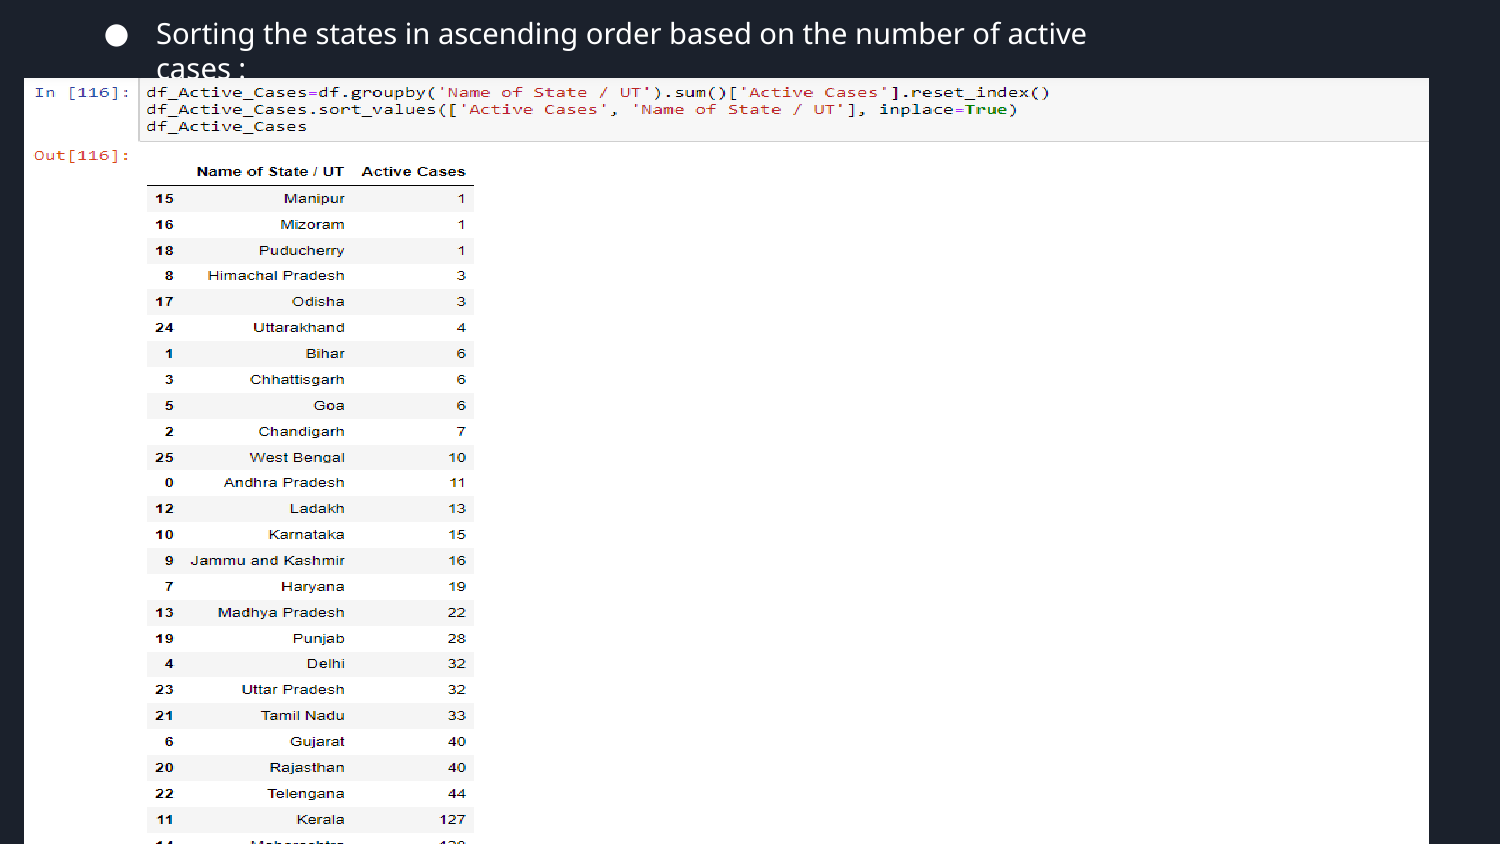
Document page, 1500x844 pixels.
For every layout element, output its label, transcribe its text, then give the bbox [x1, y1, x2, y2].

picture [24, 77, 1429, 844]
text_box Sorting the states in ascending order based on the number of active cases : [66, 0, 1152, 76]
